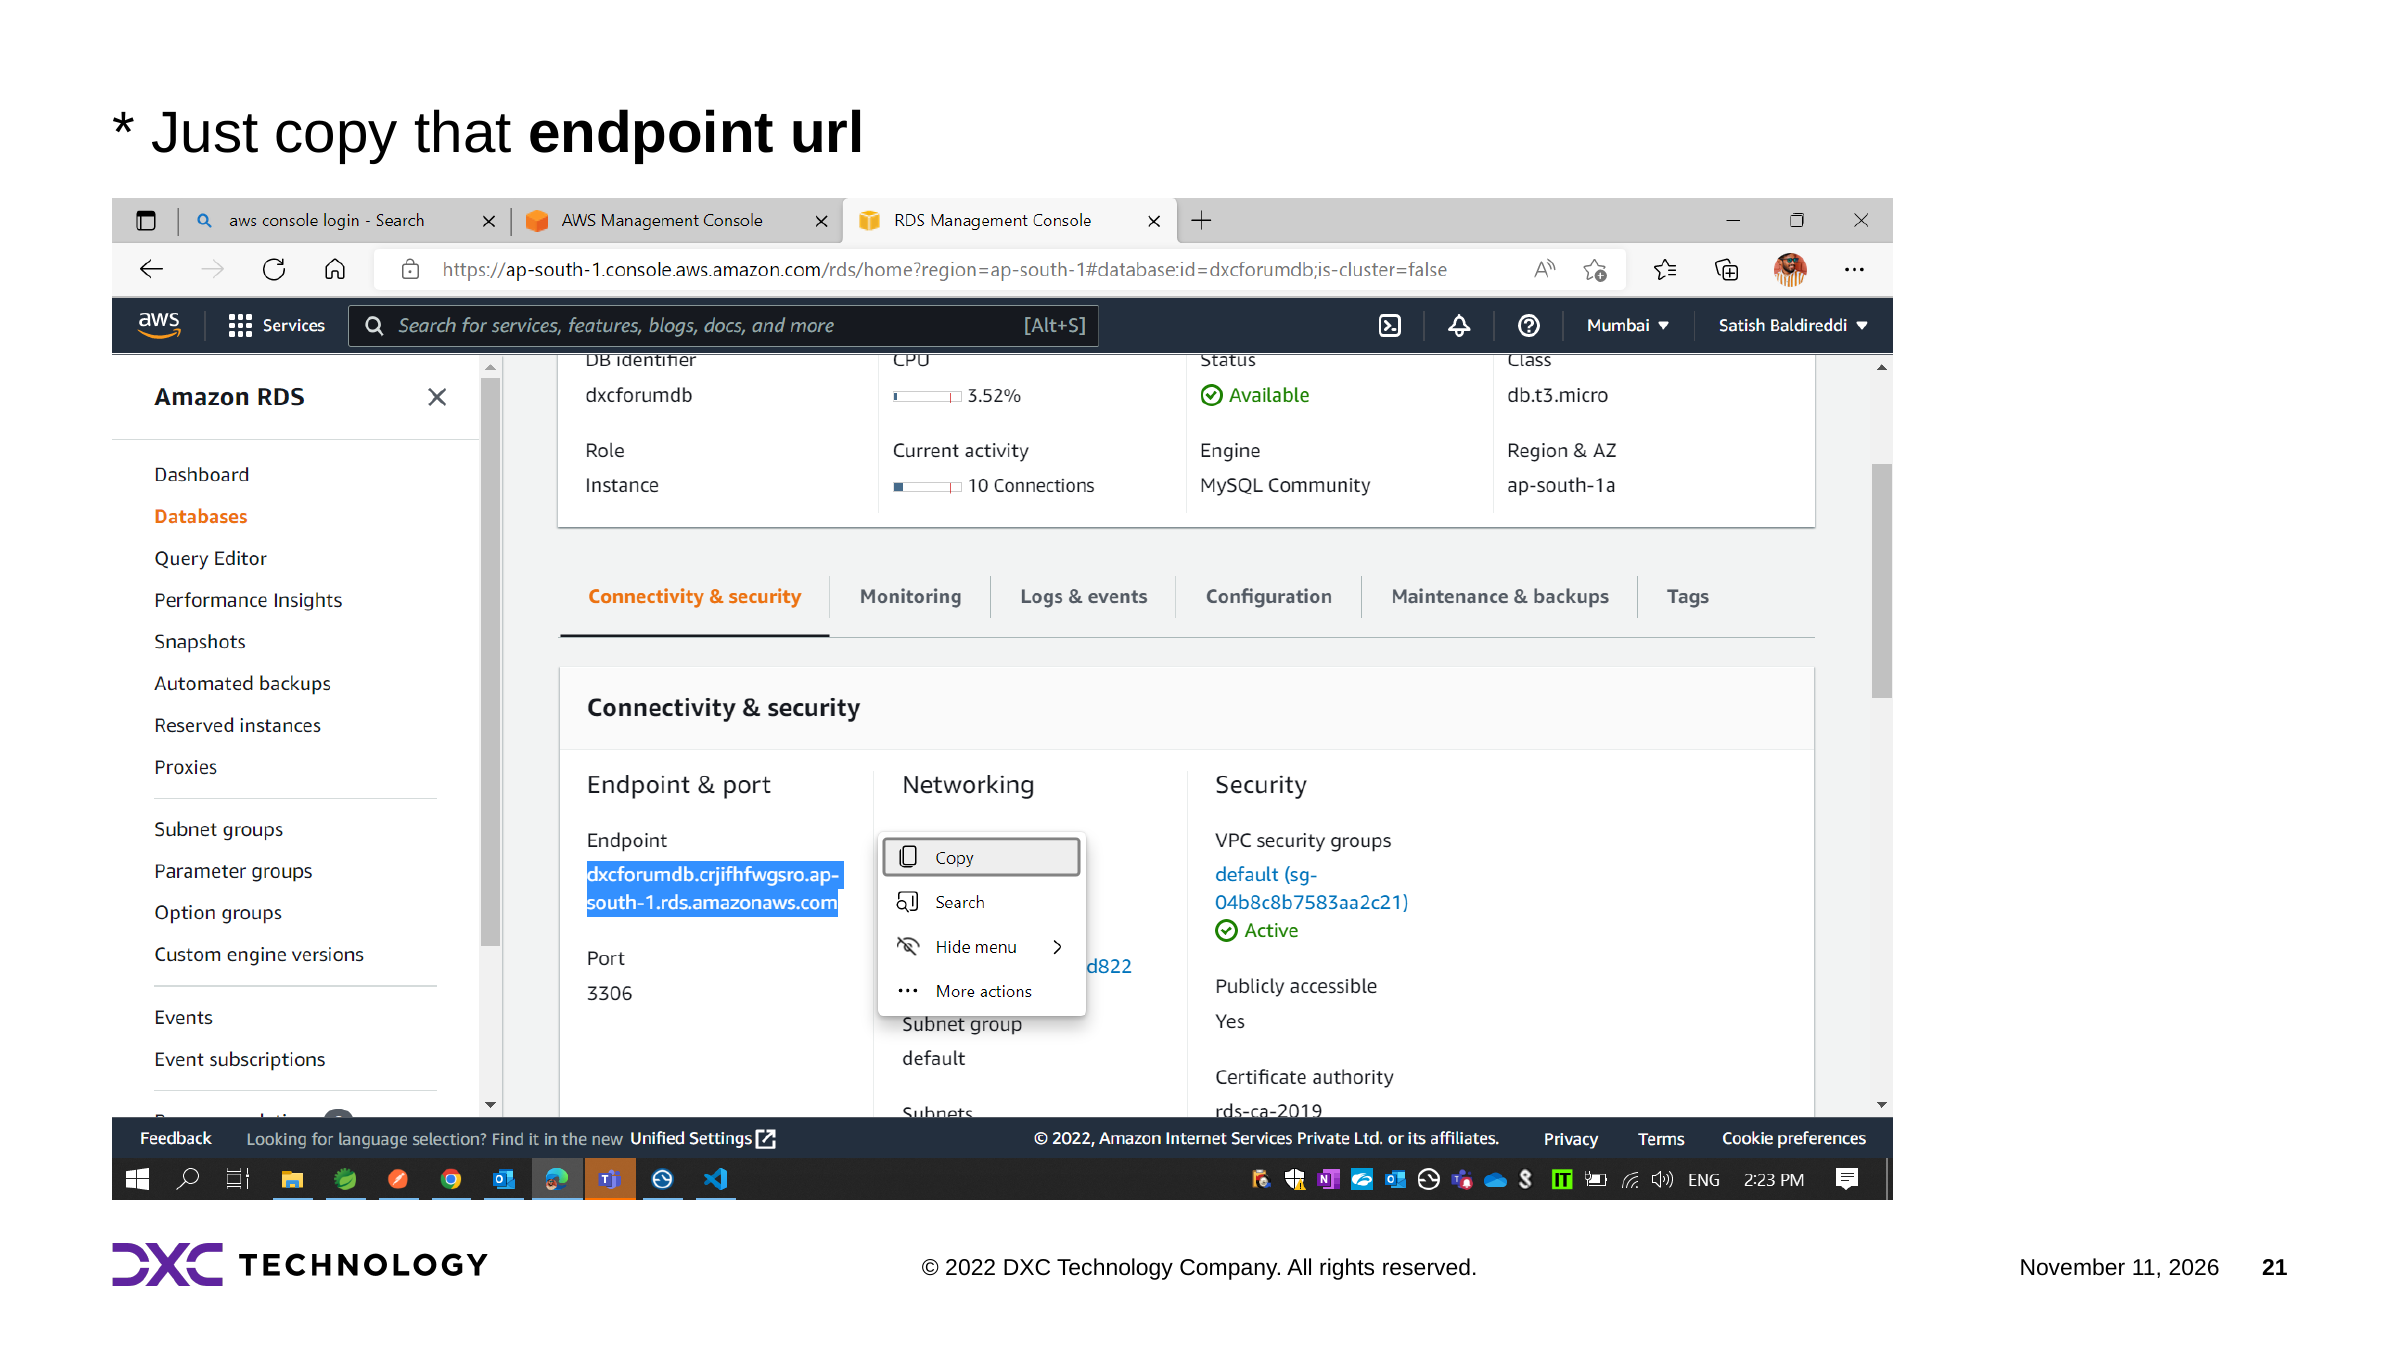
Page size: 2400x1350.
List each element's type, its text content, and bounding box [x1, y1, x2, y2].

title * Just copy that endpoint url [112, 104, 2288, 338]
picture [112, 1243, 488, 1286]
picture [112, 198, 1893, 1200]
